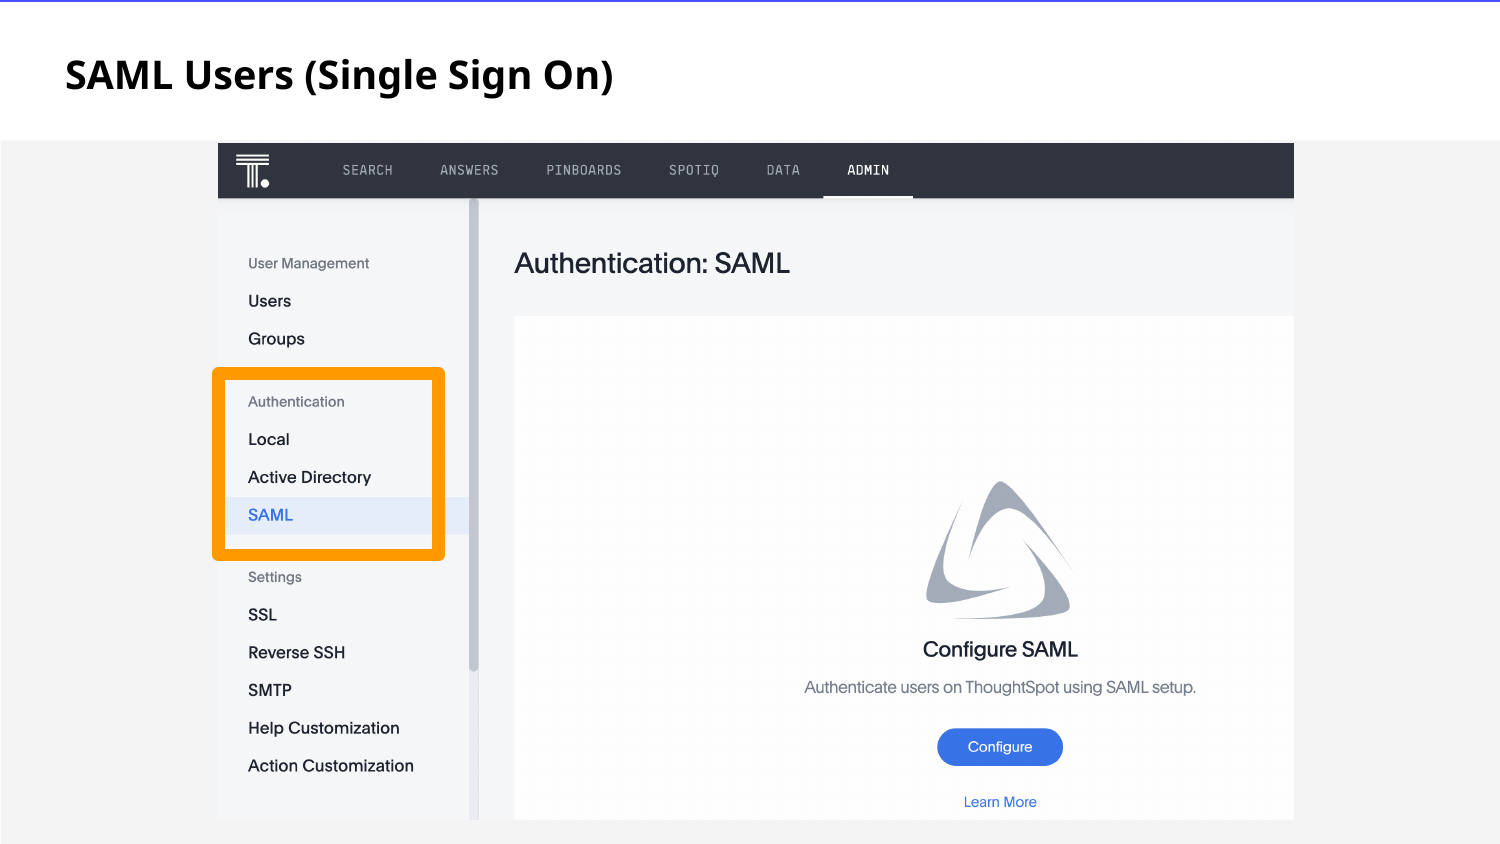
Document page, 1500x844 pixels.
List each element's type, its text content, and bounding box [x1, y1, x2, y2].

picture [218, 143, 1294, 820]
title SAML Users (Single Sign On) [50, 3, 1462, 144]
